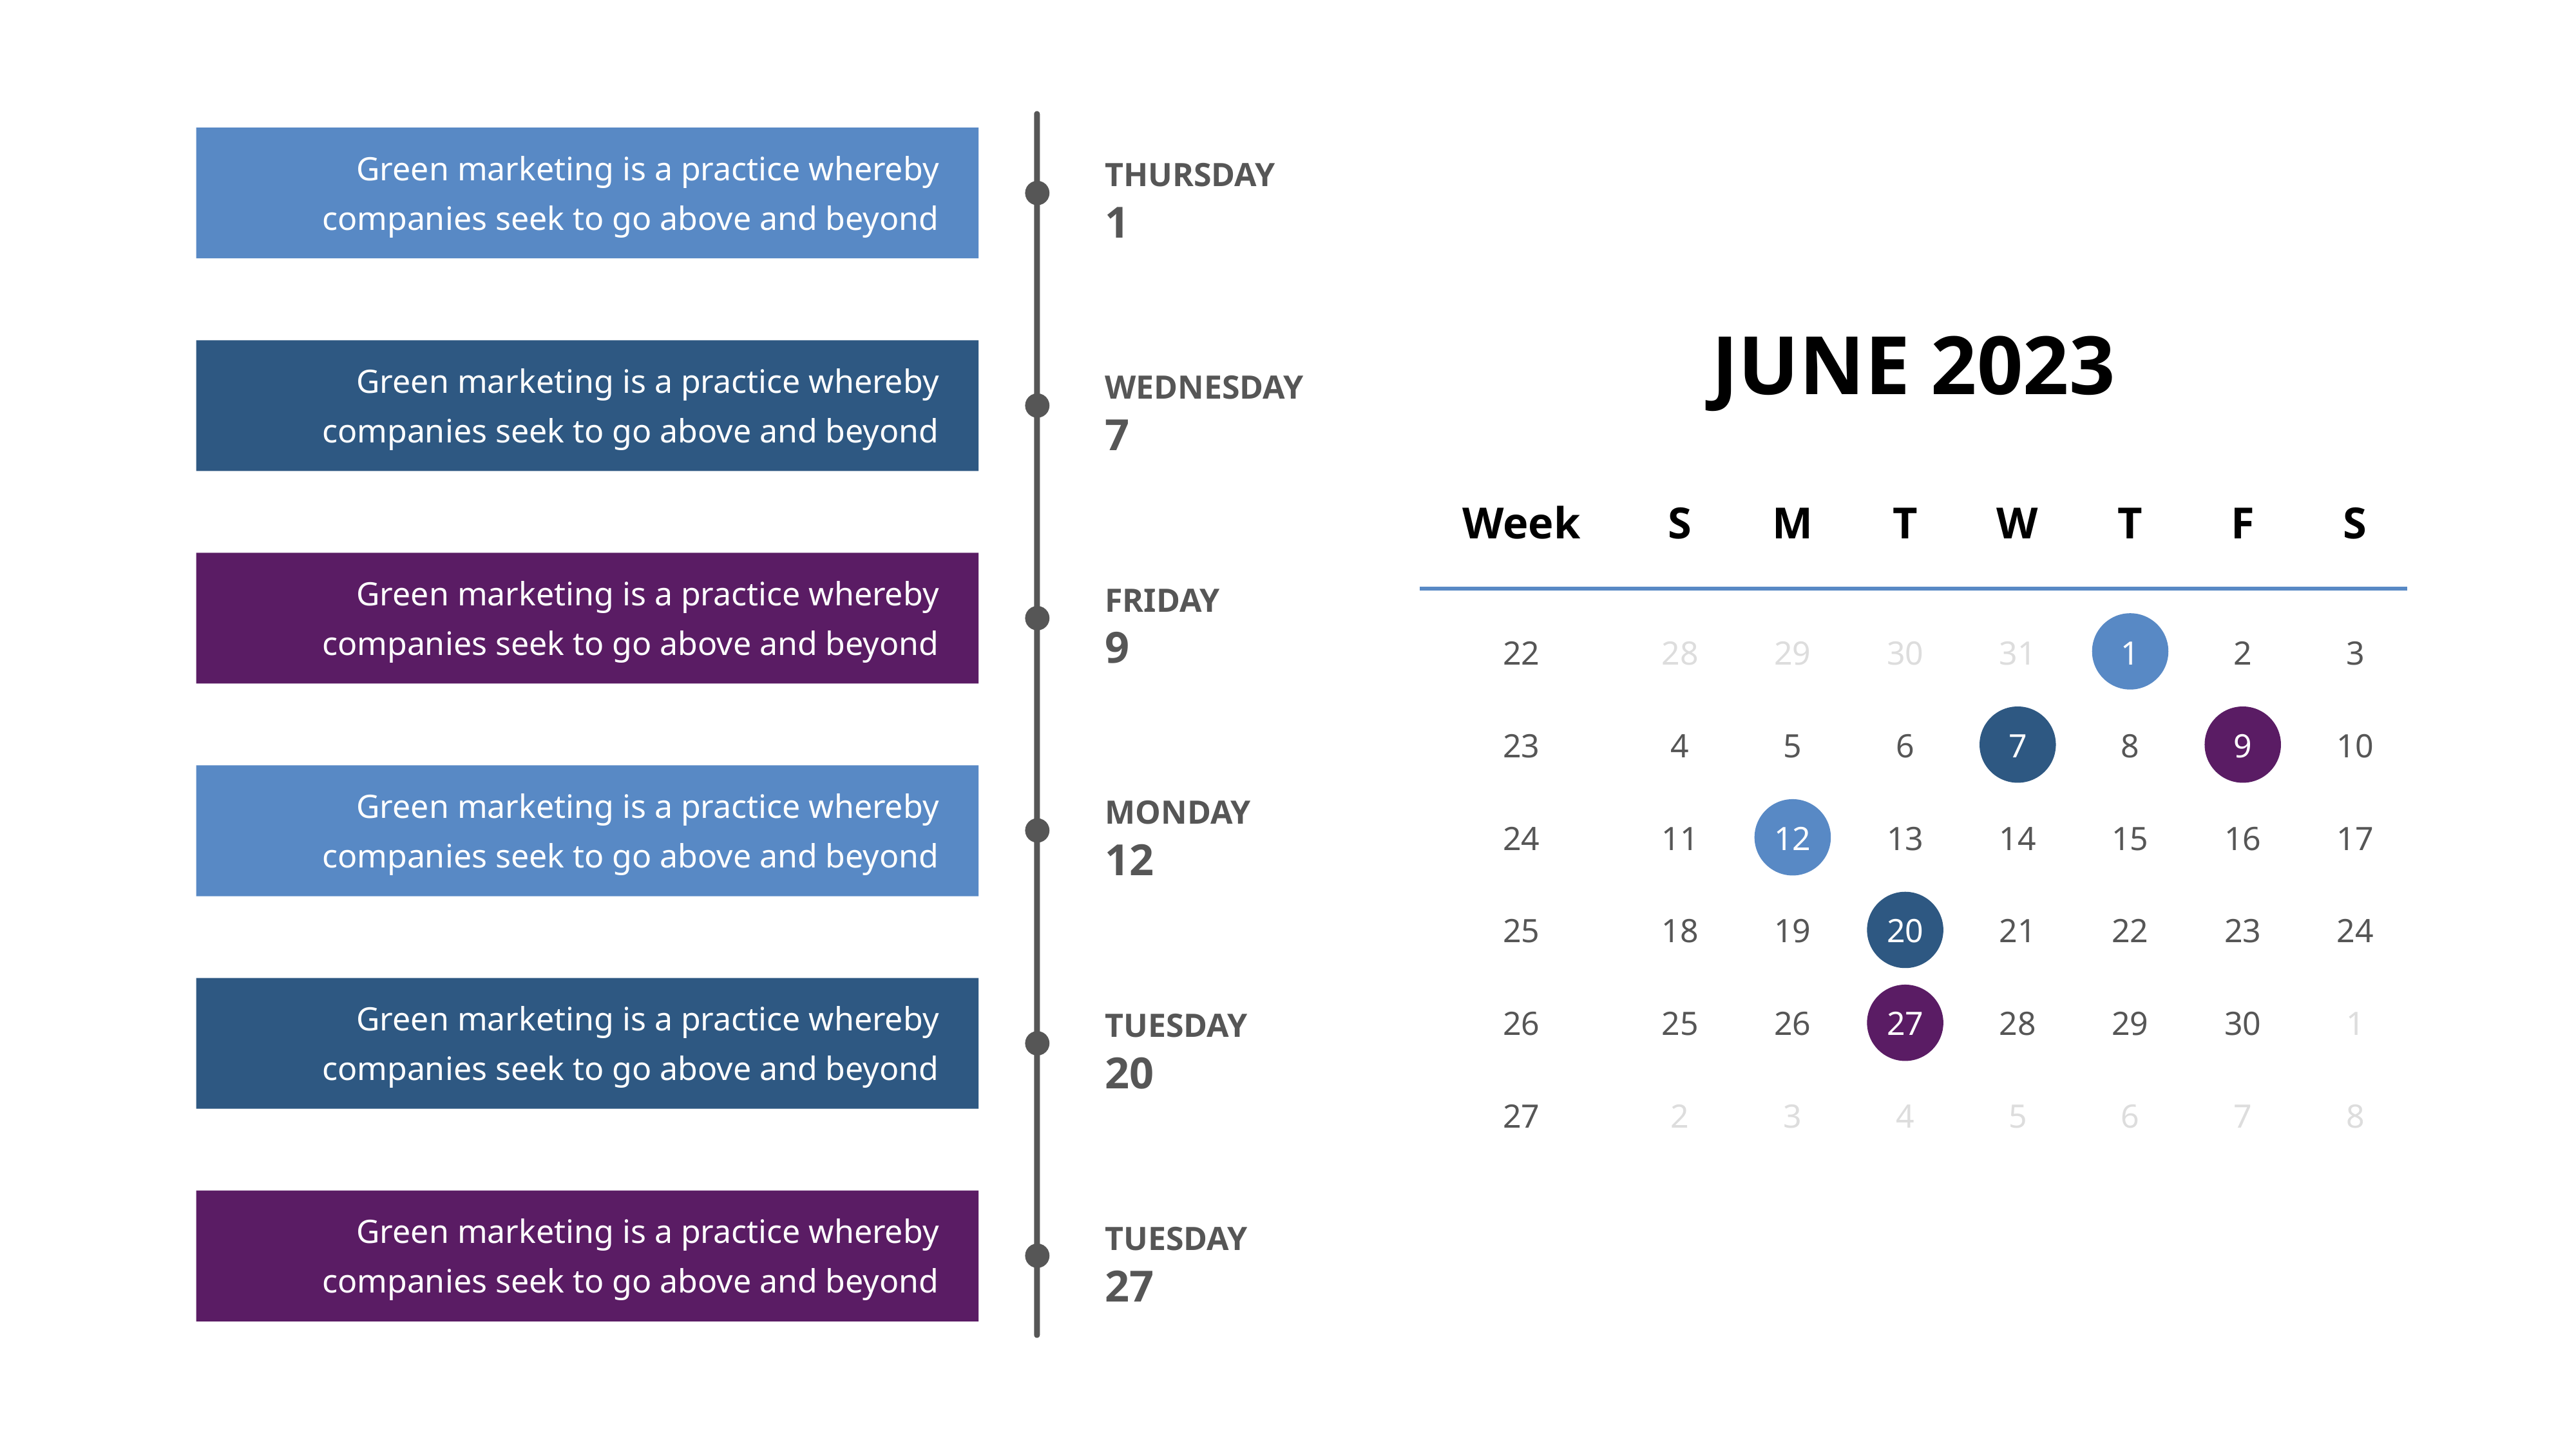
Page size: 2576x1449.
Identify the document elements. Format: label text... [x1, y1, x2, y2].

text_box [1033, 110, 1041, 128]
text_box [196, 978, 1323, 1109]
text_box [1033, 684, 1041, 765]
text_box [1033, 1109, 1041, 1190]
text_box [1420, 491, 2407, 1140]
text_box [196, 553, 1323, 684]
text_box [1033, 896, 1041, 978]
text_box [196, 765, 1323, 896]
text_box [1033, 471, 1041, 553]
text_box [1033, 259, 1041, 340]
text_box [196, 1190, 1323, 1321]
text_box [196, 340, 1323, 471]
text_box [1033, 1321, 1041, 1339]
text_box JUNE 2023 [1702, 309, 2125, 416]
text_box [196, 128, 1323, 259]
